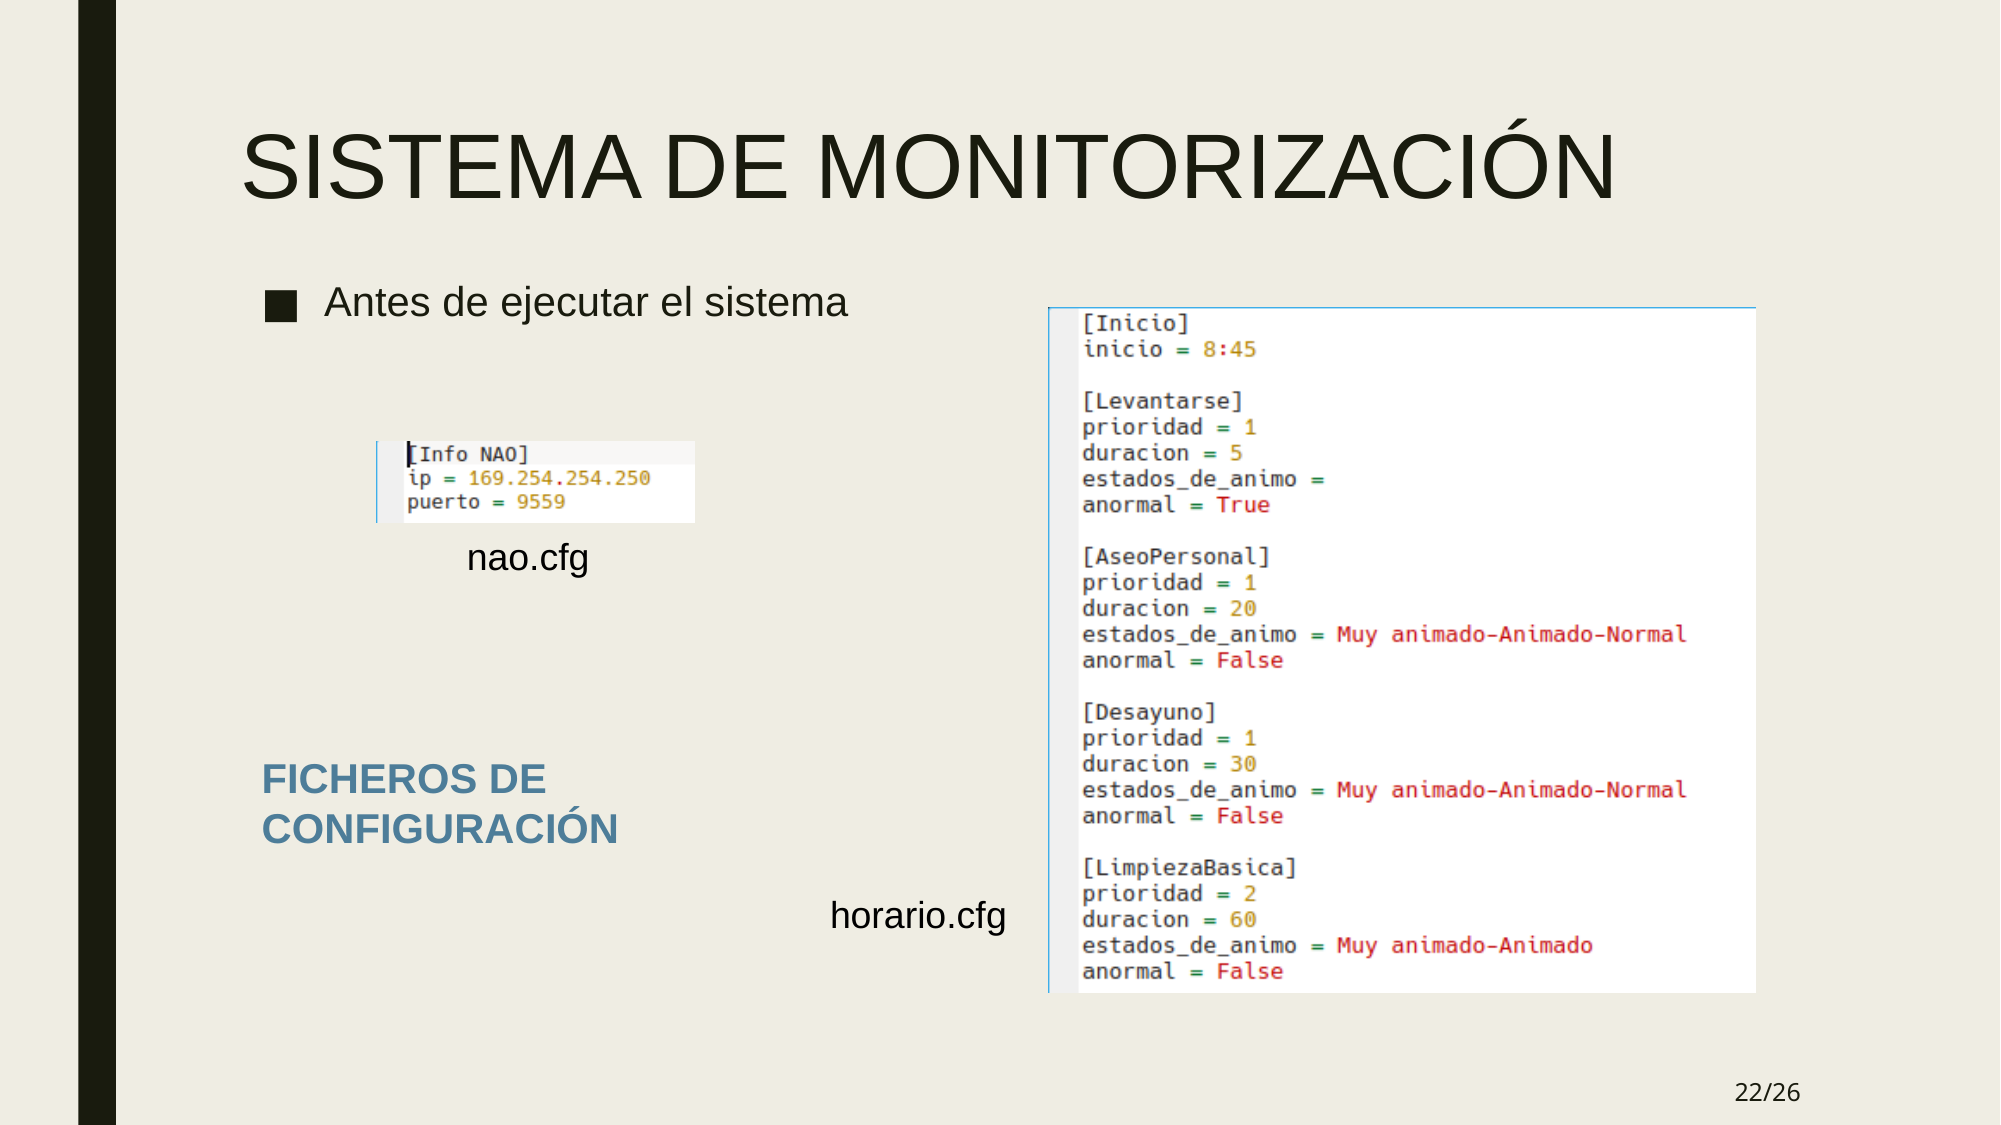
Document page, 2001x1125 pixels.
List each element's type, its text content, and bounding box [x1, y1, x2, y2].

picture [1048, 307, 1756, 993]
slide_number 22/26 [1553, 1058, 1816, 1125]
picture [375, 441, 695, 523]
title SISTEMA DE MONITORIZACIÓN [225, 112, 1800, 244]
text_box nao.cfg [451, 524, 622, 585]
list Antes de ejecutar el sistema [246, 271, 904, 390]
text_box horario.cfg [815, 883, 1048, 944]
text_box FICHEROS DE CONFIGURACIÓN [246, 744, 697, 860]
